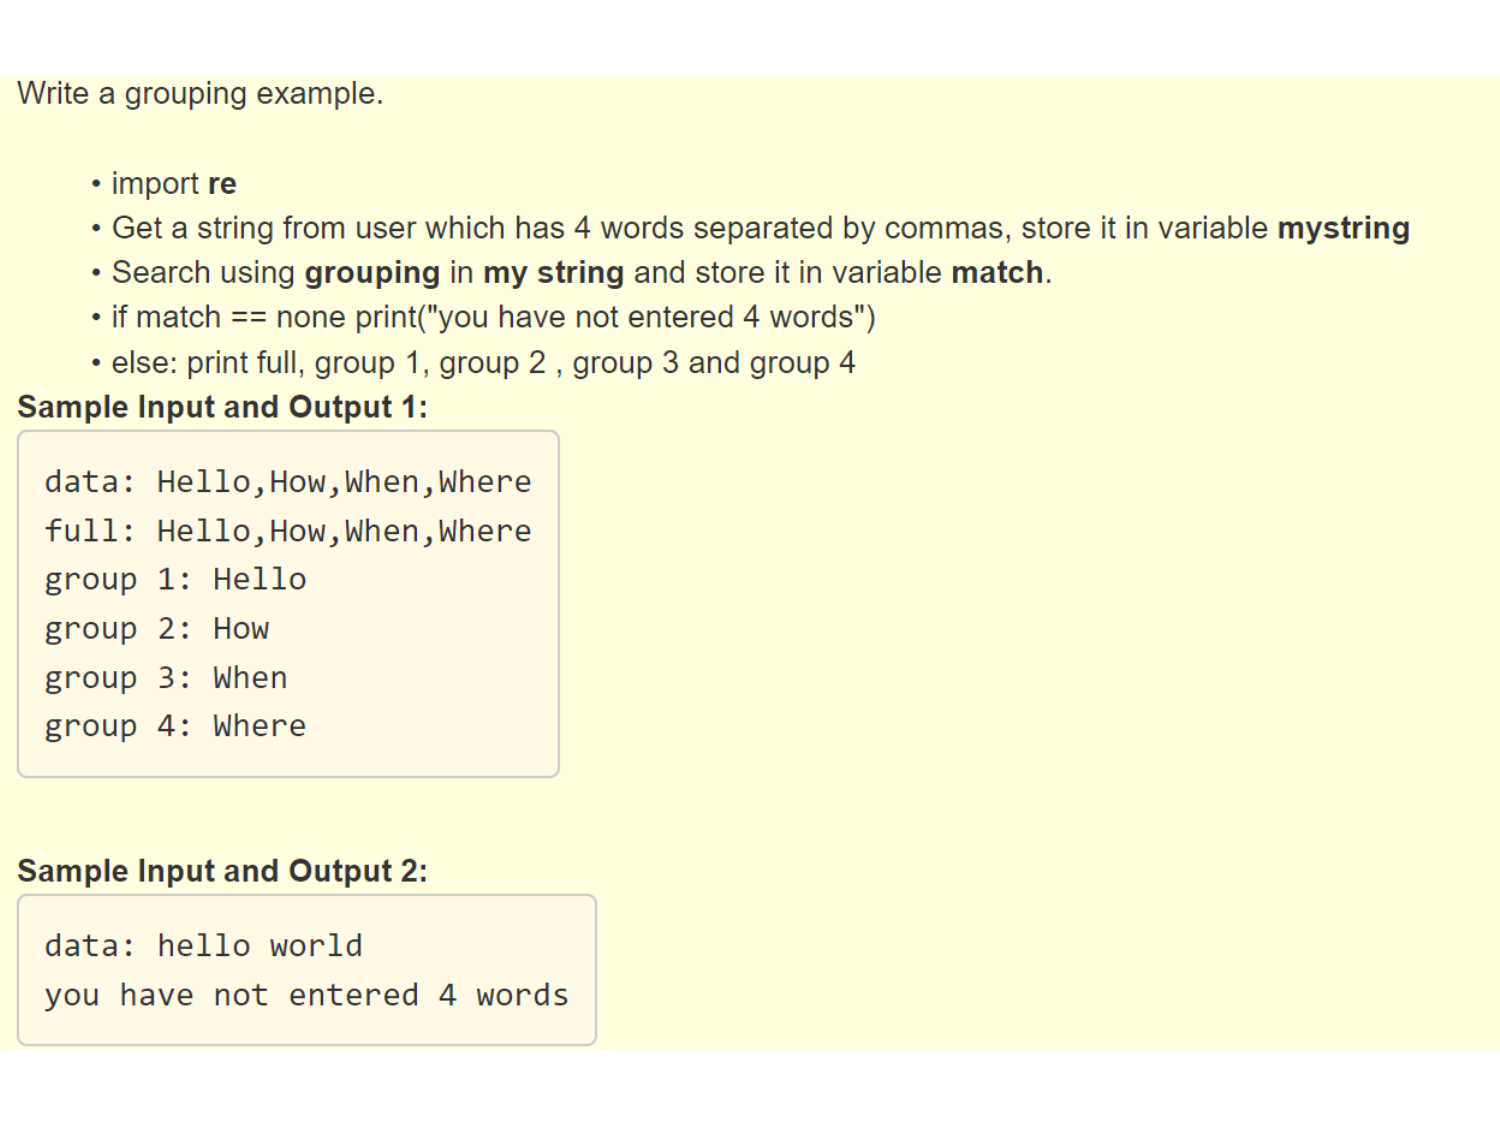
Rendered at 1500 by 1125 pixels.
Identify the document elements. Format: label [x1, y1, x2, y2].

picture [0, 74, 1500, 1051]
